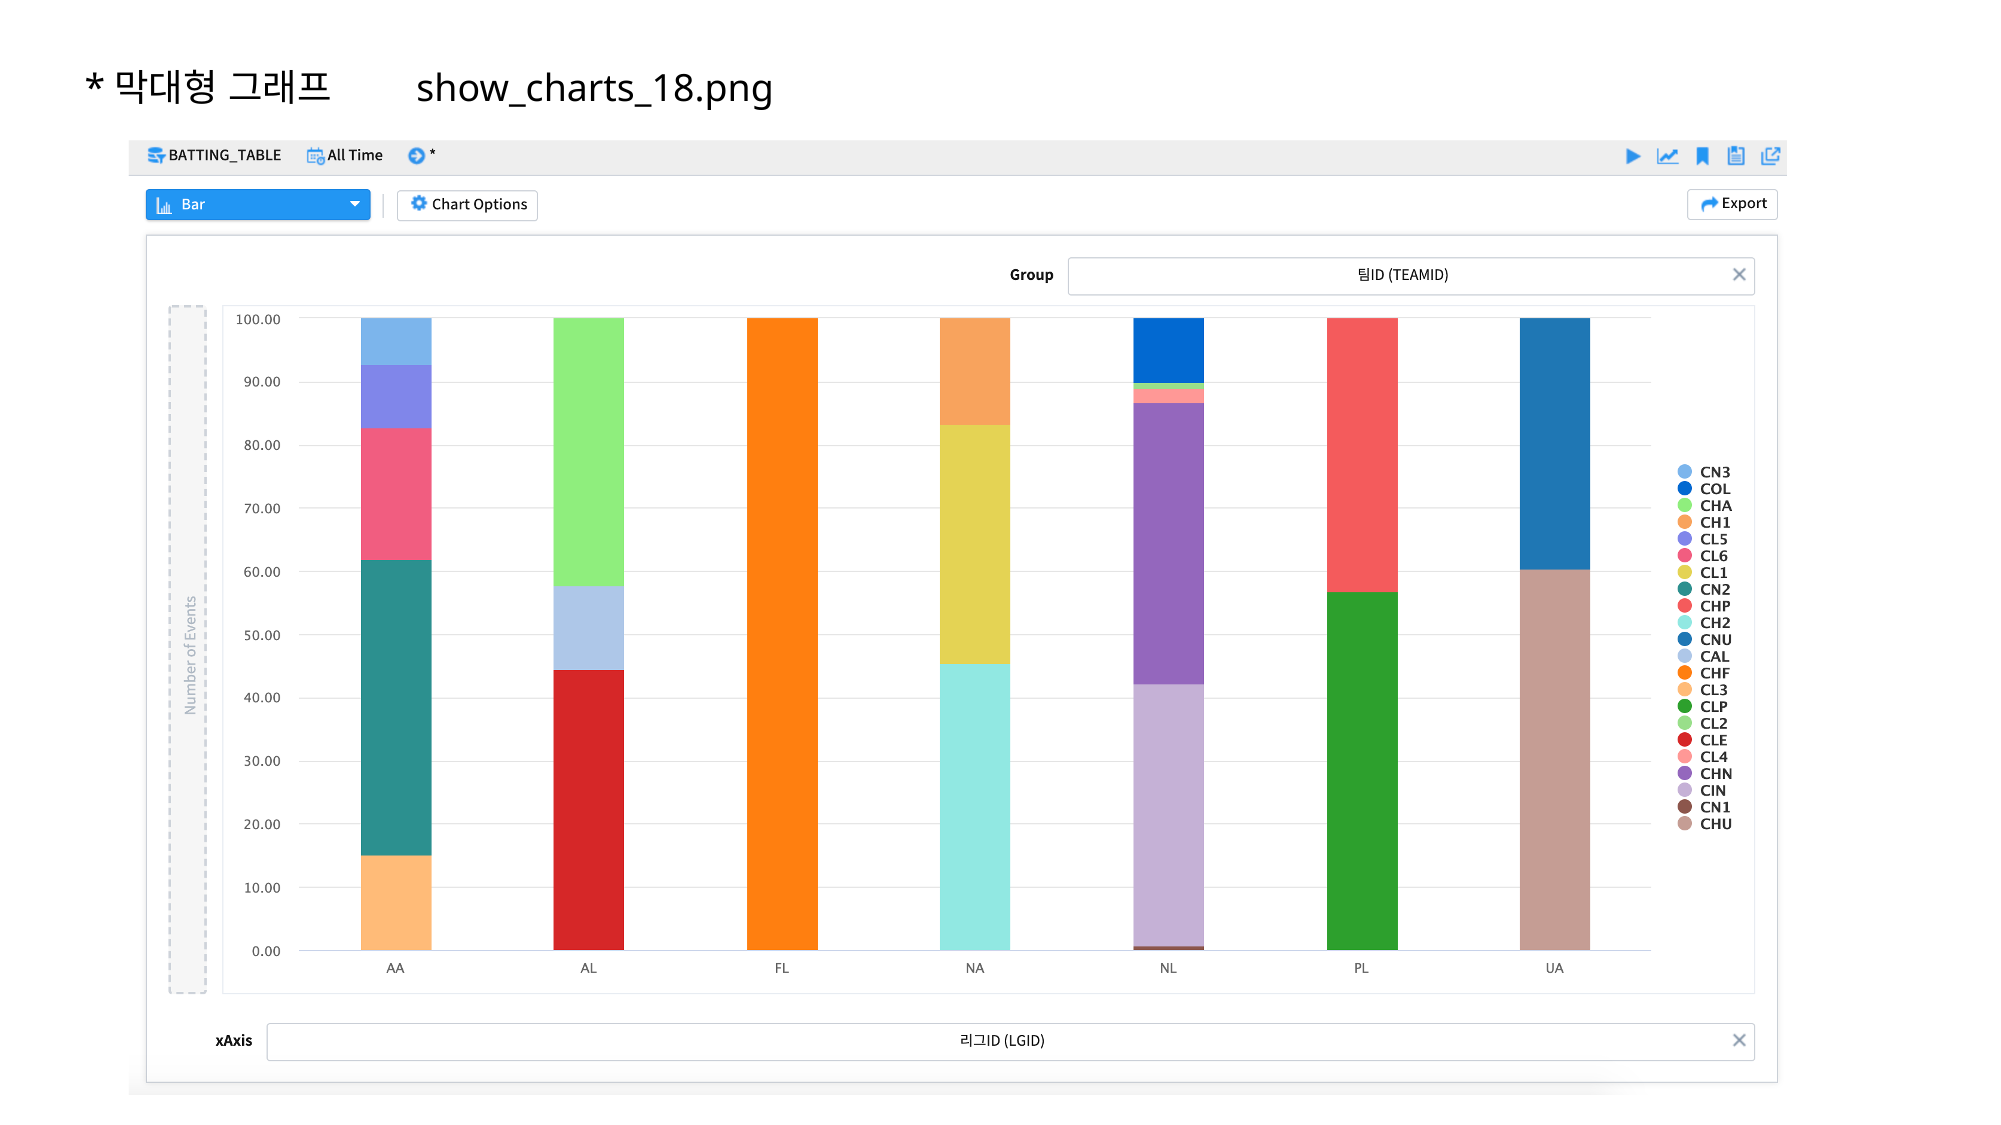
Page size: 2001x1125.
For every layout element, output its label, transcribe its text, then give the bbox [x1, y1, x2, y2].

text_box show_charts_18.png [401, 56, 918, 116]
text_box *막대형 그래프 [69, 56, 359, 116]
picture [128, 140, 1787, 1095]
